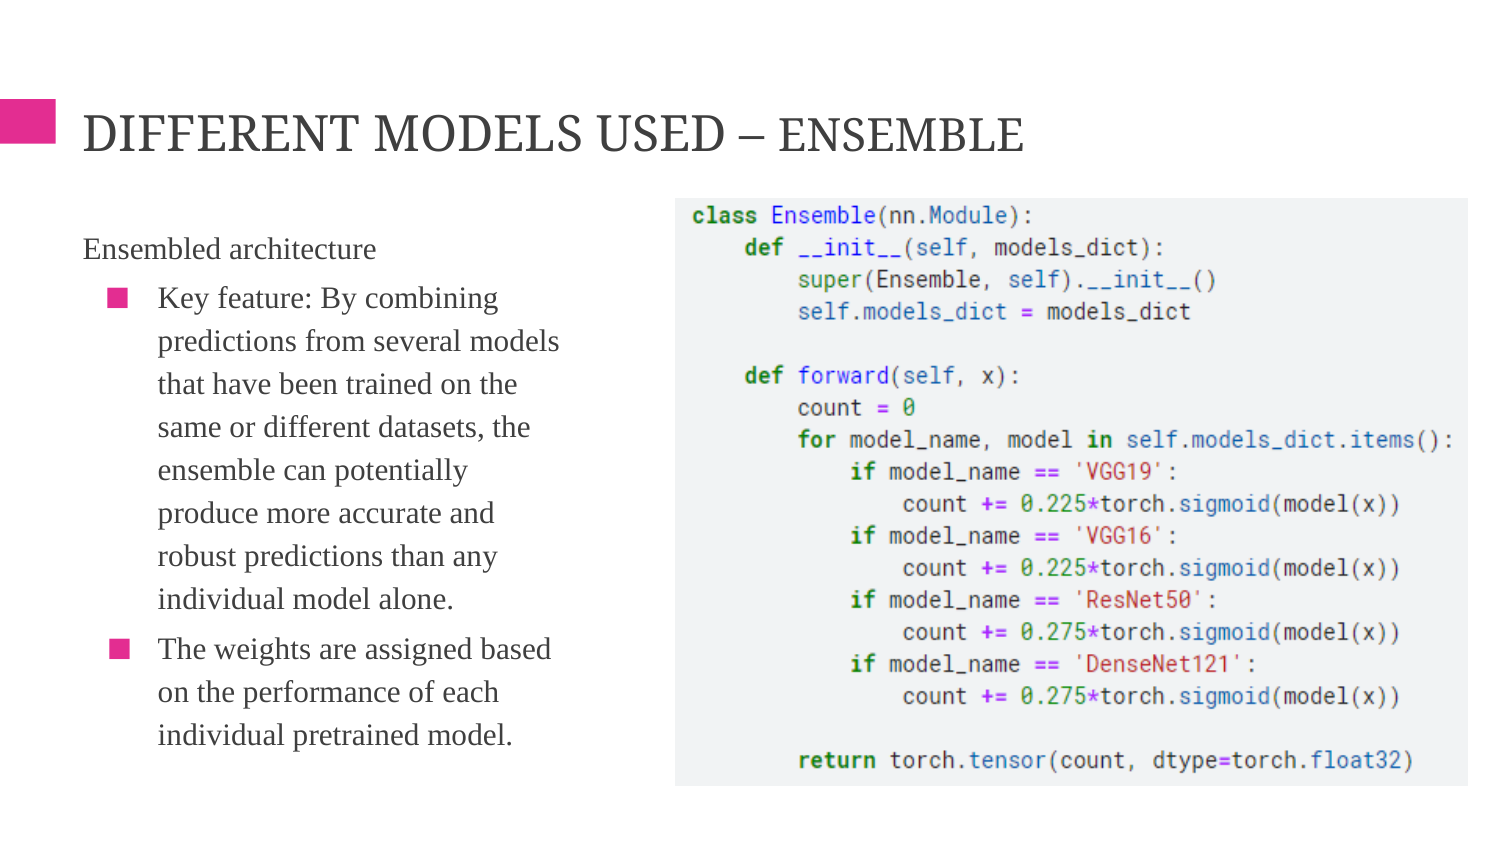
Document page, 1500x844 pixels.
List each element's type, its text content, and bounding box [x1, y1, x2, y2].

picture [675, 198, 1468, 787]
list Ensembled architecture Key feature: By combining predictions from several models that have been trained on the same or different datasets, the ensemble can potentially produce more accurate and robust predictions than any individual model alone. The weights are assigned based on the performance of each individual pretrained model. [71, 207, 576, 767]
title DIFFERENT MODELS USED – ENSEMBLE [71, 86, 1429, 178]
